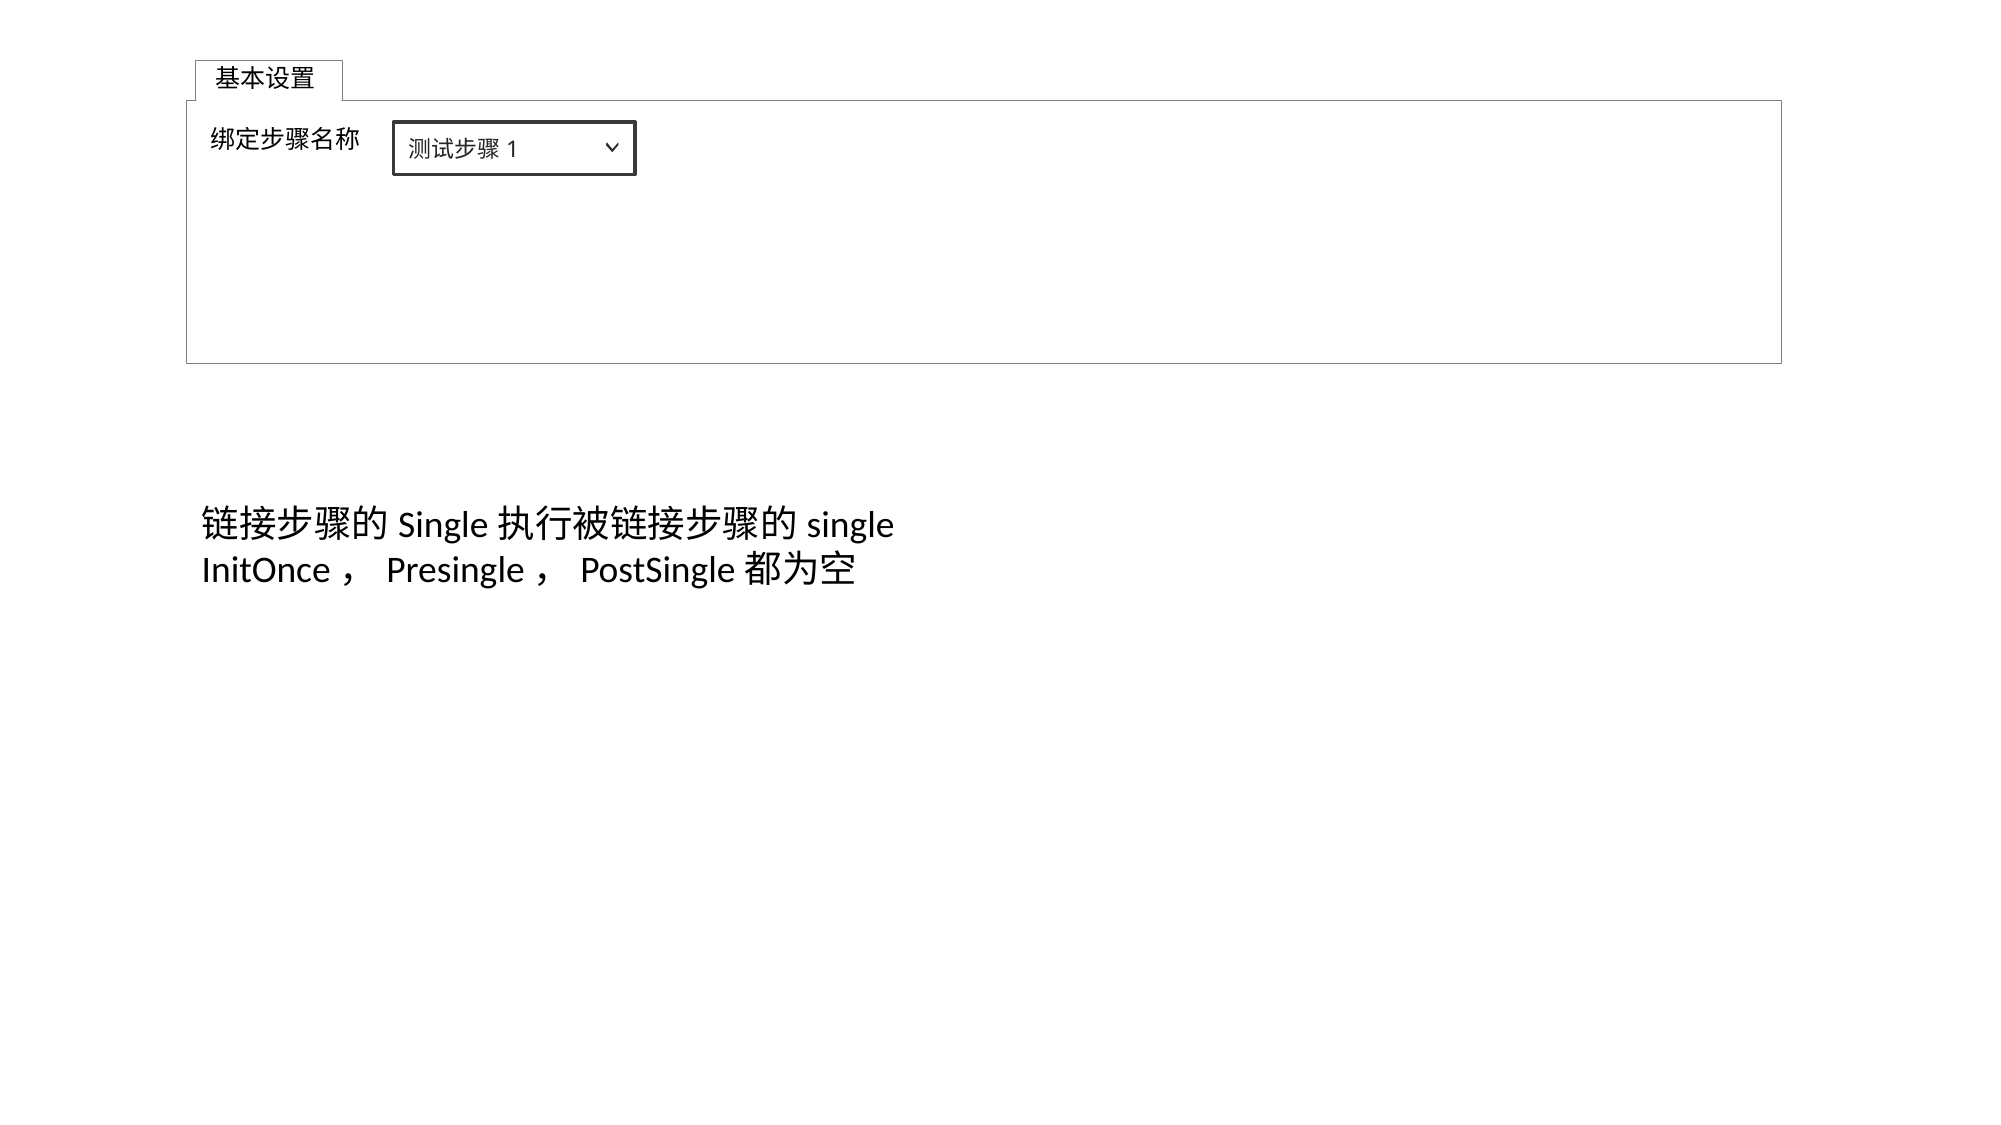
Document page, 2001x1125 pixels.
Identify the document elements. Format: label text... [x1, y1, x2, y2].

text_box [393, 122, 635, 175]
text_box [185, 59, 1782, 364]
text_box 链接步骤的Single执行被链接步骤的single InitOnce，Presingle，PostSingle都为空 [186, 492, 910, 598]
